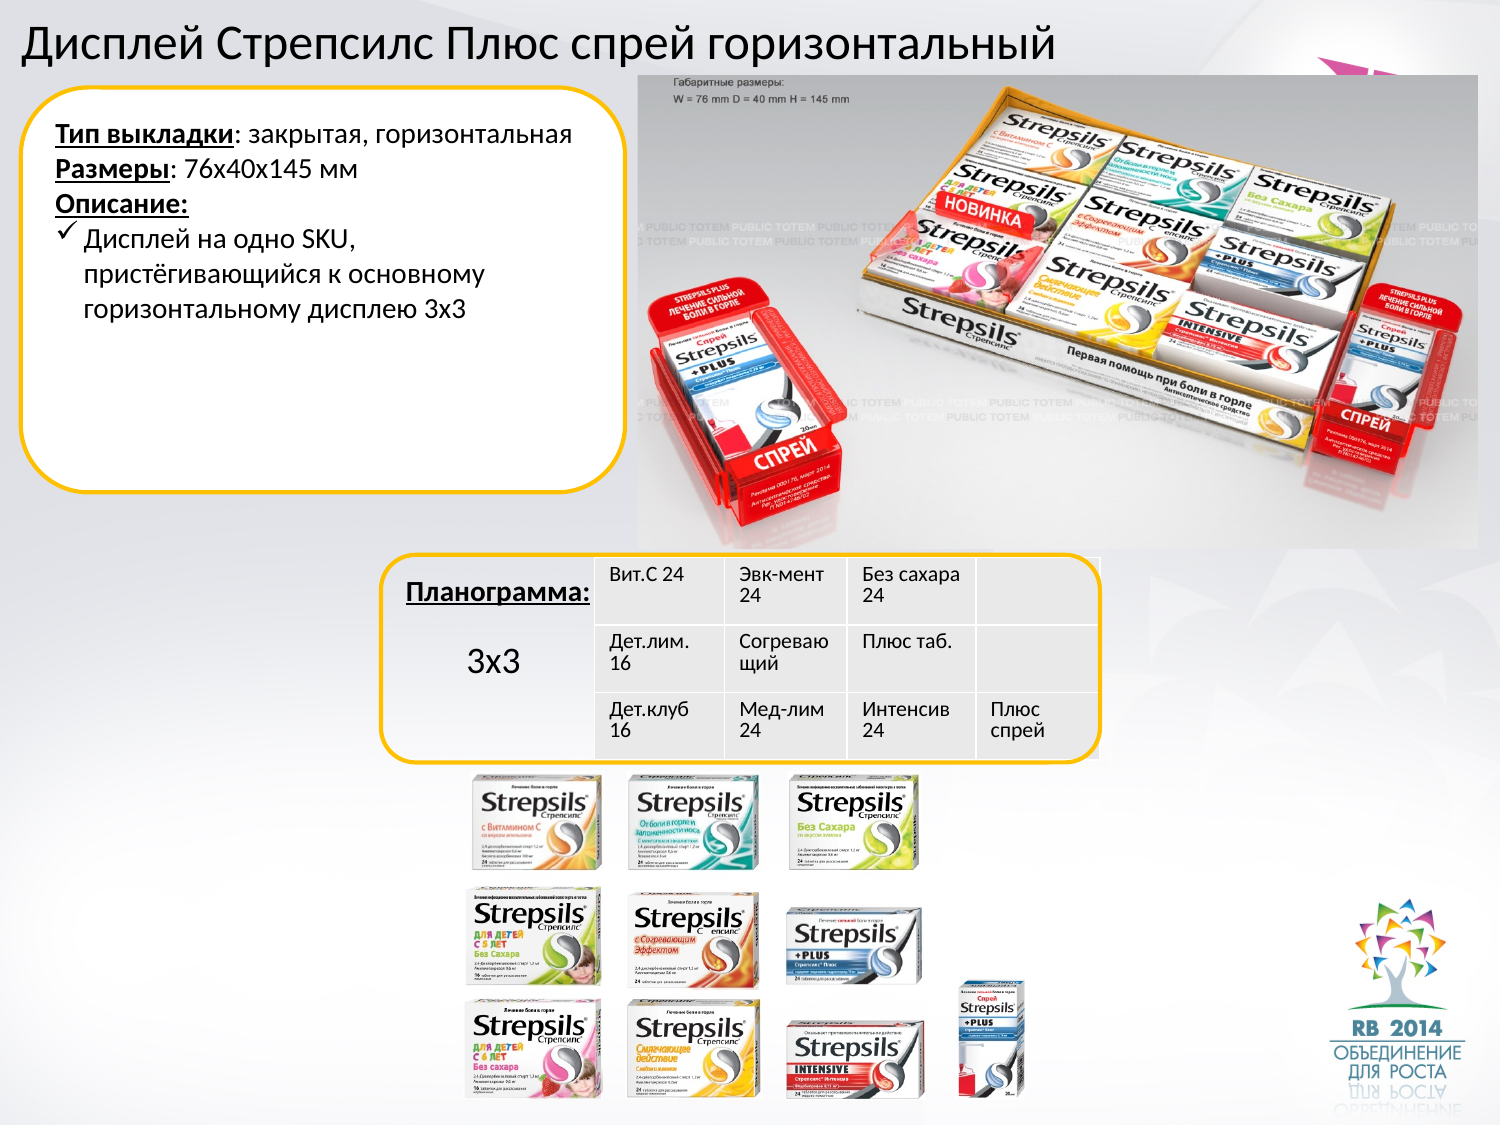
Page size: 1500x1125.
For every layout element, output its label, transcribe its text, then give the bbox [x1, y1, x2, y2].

text_box 3х3 [451, 628, 602, 689]
text_box Дисплей Стрепсилс Плюс спрей горизонтальный [6, 2, 1100, 78]
picture [0, 0, 1500, 1125]
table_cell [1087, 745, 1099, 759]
table_header [1086, 558, 1099, 572]
text_box Тип выкладки: закрытая, горизонтальная Размеры: 76х40х145 мм Описание: Дисплей на одно SKU, пристёгивающийся к основному горизонтальному дисплею 3х3 [18, 85, 628, 495]
text_box Планограмма: [378, 552, 1103, 765]
